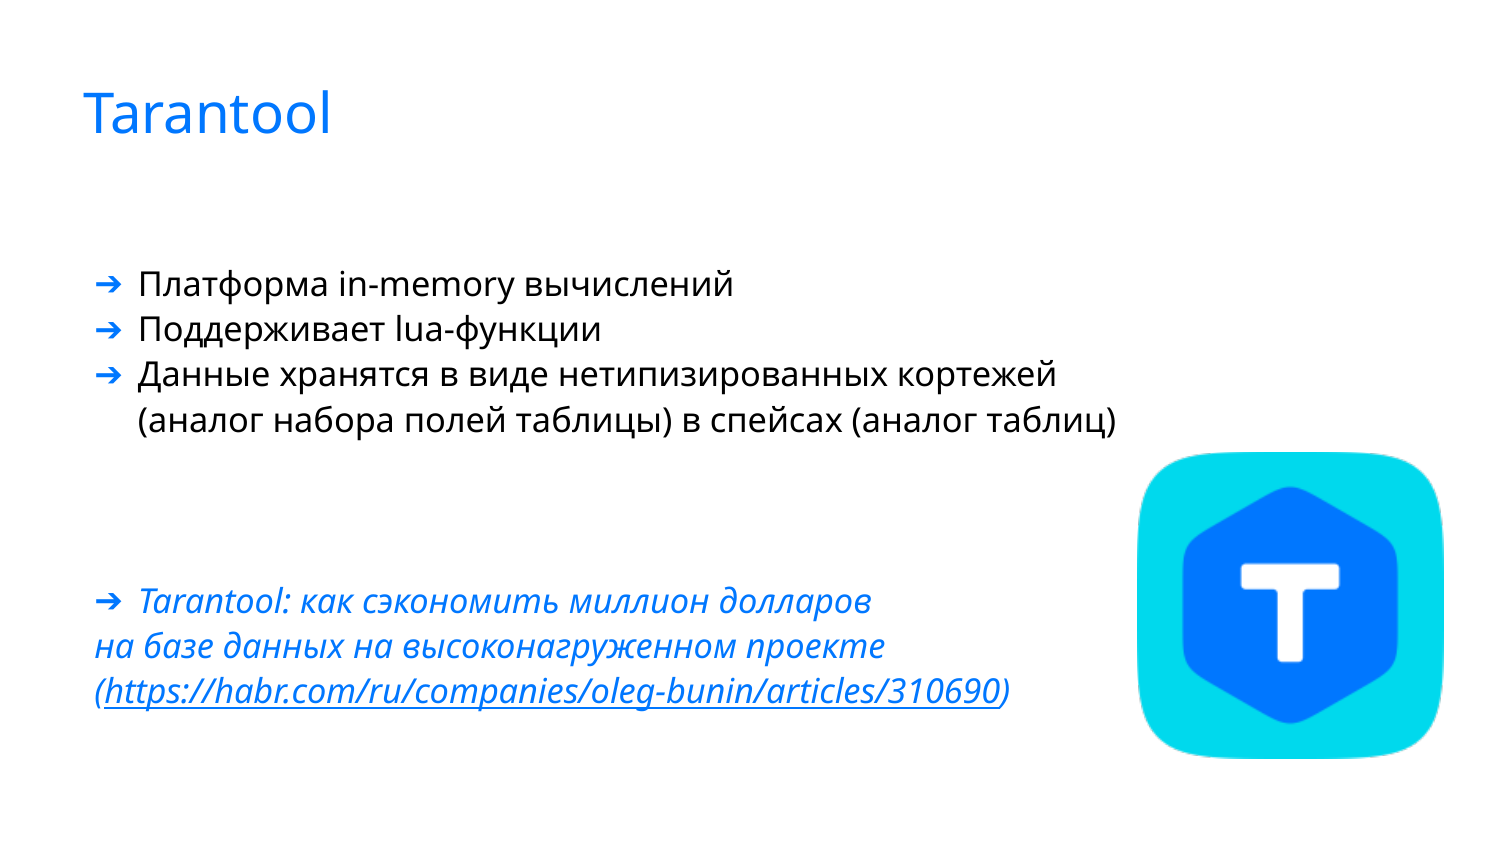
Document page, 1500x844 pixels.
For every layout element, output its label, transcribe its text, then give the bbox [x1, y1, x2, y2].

title Tarantool [82, 84, 1151, 165]
picture [1137, 452, 1445, 759]
text_box Платформа in-memory вычислений Поддерживает lua-функции Данные хранятся в виде нетипизированных кортежей (аналог набора полей таблицы) в спейсах (аналог таблиц) Tarantool: как сэкономить миллион долларов на базе данных на высоконагруженном проекте (https://habr.com/ru/companies/oleg-bunin/articles/310690) [83, 211, 1138, 759]
